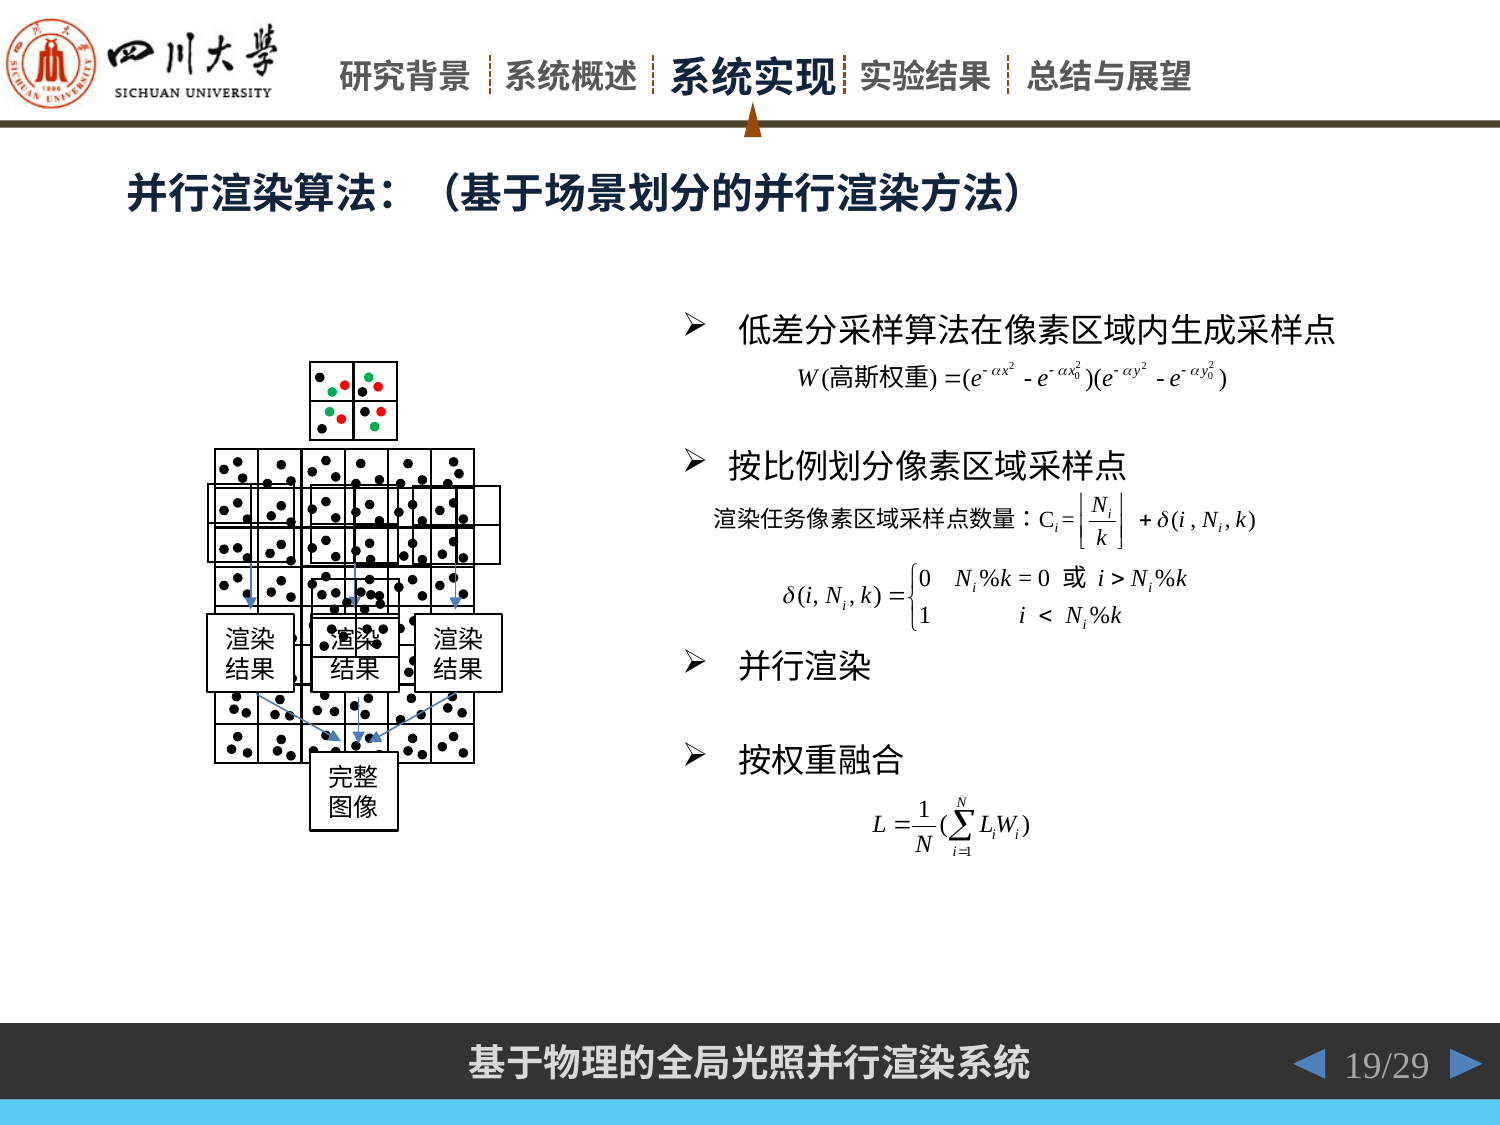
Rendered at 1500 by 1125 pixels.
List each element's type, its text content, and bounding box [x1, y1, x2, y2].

picture [5, 1, 278, 120]
text_box 低差分采样算法在像素区域内生成采样点 [667, 301, 1359, 356]
text_box 完整图像 [308, 771, 400, 833]
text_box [310, 484, 399, 564]
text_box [219, 456, 469, 760]
text_box 渲染结果 [480, 612, 504, 694]
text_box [214, 448, 475, 483]
text_box 按比例划分像素区域采样点 [667, 437, 1359, 492]
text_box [312, 578, 400, 658]
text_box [255, 693, 342, 742]
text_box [412, 485, 501, 565]
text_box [710, 488, 1261, 555]
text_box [778, 558, 1194, 638]
text_box 渲染结果 [205, 612, 209, 694]
text_box 按权重融合 [667, 731, 1359, 787]
text_box [1448, 1047, 1485, 1081]
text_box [368, 692, 458, 743]
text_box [794, 355, 1231, 398]
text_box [309, 361, 398, 441]
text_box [207, 483, 295, 563]
text_box 并行渲染算法：（基于场景划分的并行渲染方法） [112, 159, 1199, 224]
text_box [867, 791, 1036, 862]
text_box 并行渲染 [667, 638, 1359, 693]
text_box 19/29 [1329, 1033, 1445, 1094]
text_box [1291, 1047, 1328, 1081]
